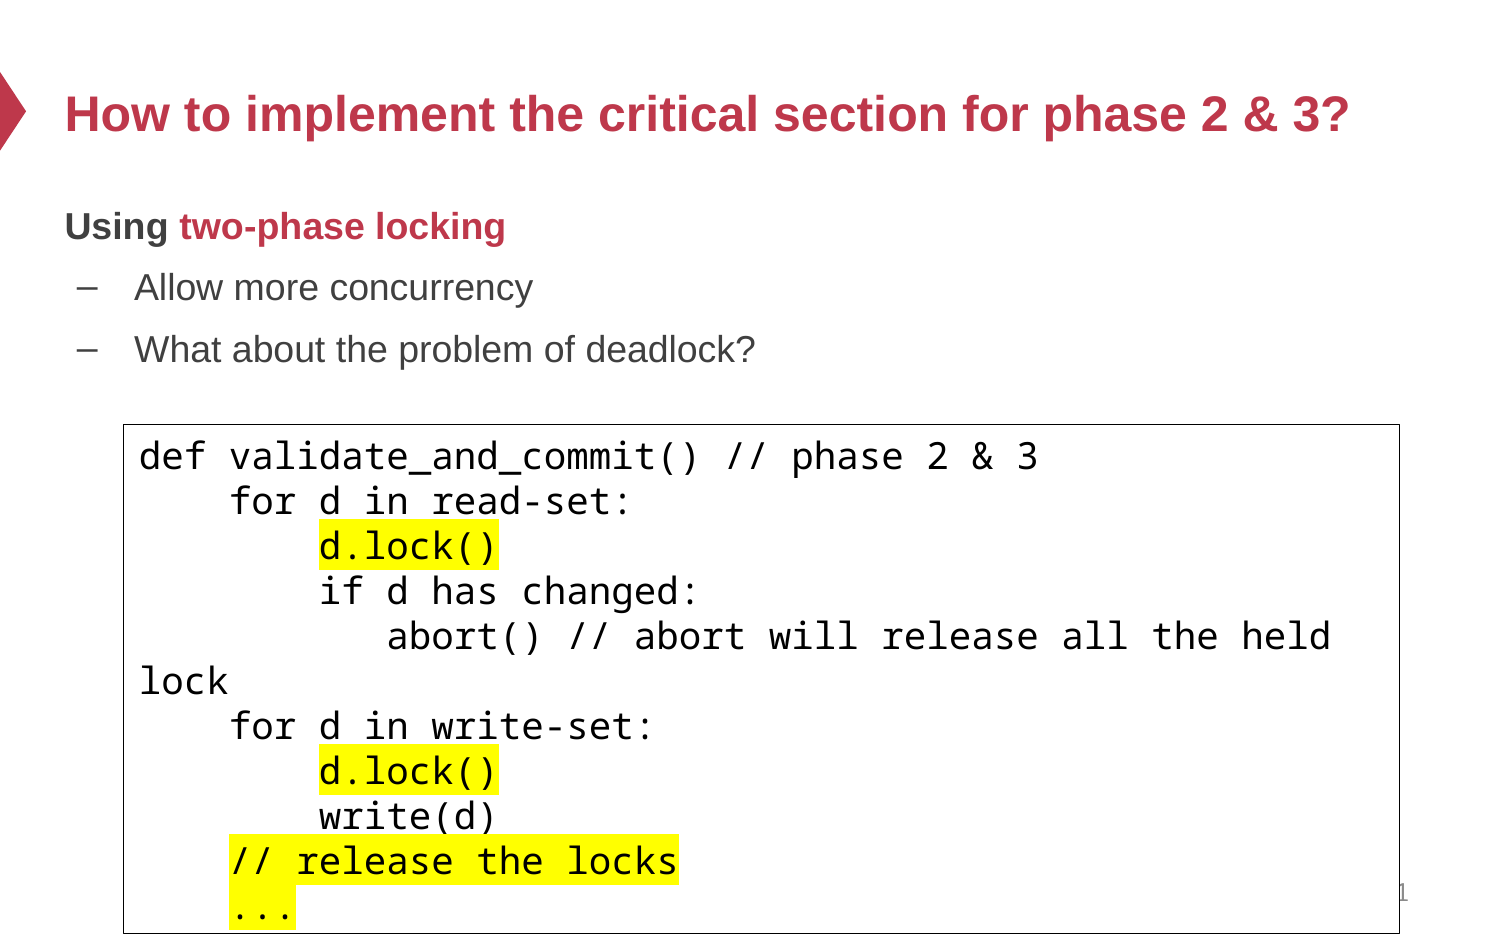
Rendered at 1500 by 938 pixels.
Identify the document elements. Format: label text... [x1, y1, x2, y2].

text_box def validate_and_commit() // phase 2 & 3 for d in read-set: d.lock() if d has changed: abort() // abort will release all the held lock for d in write-set: d.lock() write(d) // release the locks ... [123, 424, 1400, 934]
title How to implement the critical section for phase 2 & 3? [49, 37, 1400, 185]
slide_number 31 [1400, 868, 1425, 919]
list Using two-phase locking Allow more concurrency What about the problem of deadlock? [49, 185, 1400, 804]
